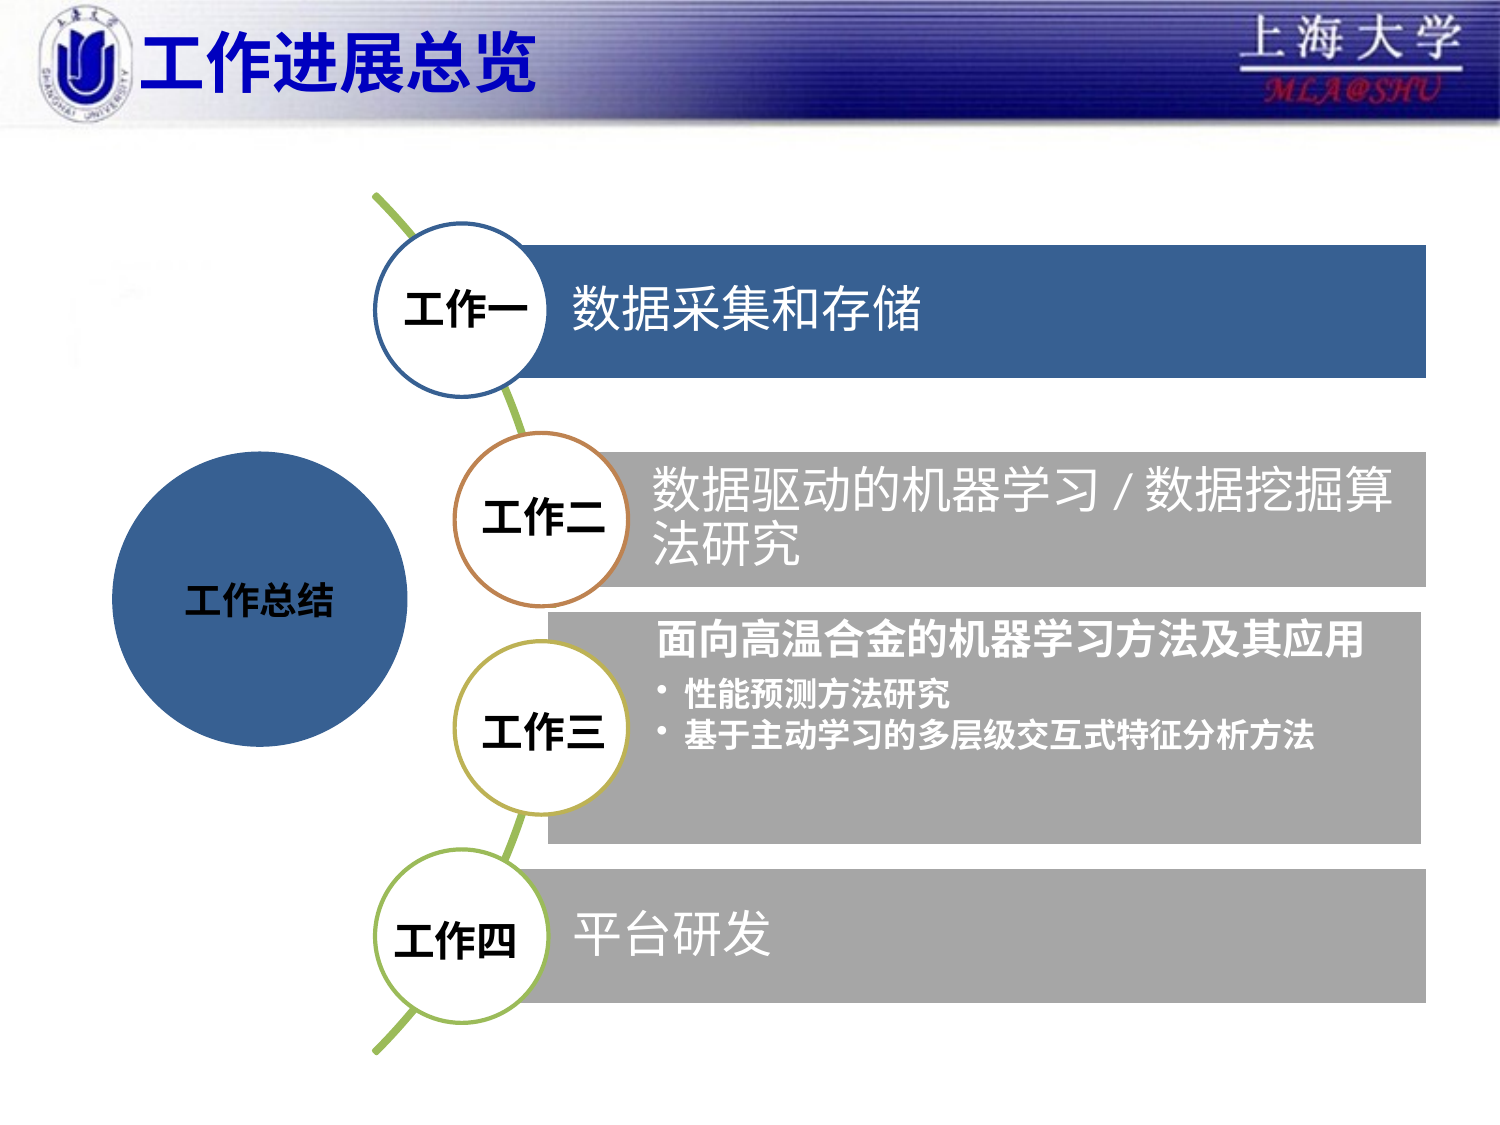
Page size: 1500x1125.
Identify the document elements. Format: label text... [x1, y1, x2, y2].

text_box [111, 172, 1442, 1076]
picture [0, 0, 1500, 1125]
title 工作进展总览 [123, 0, 1474, 127]
